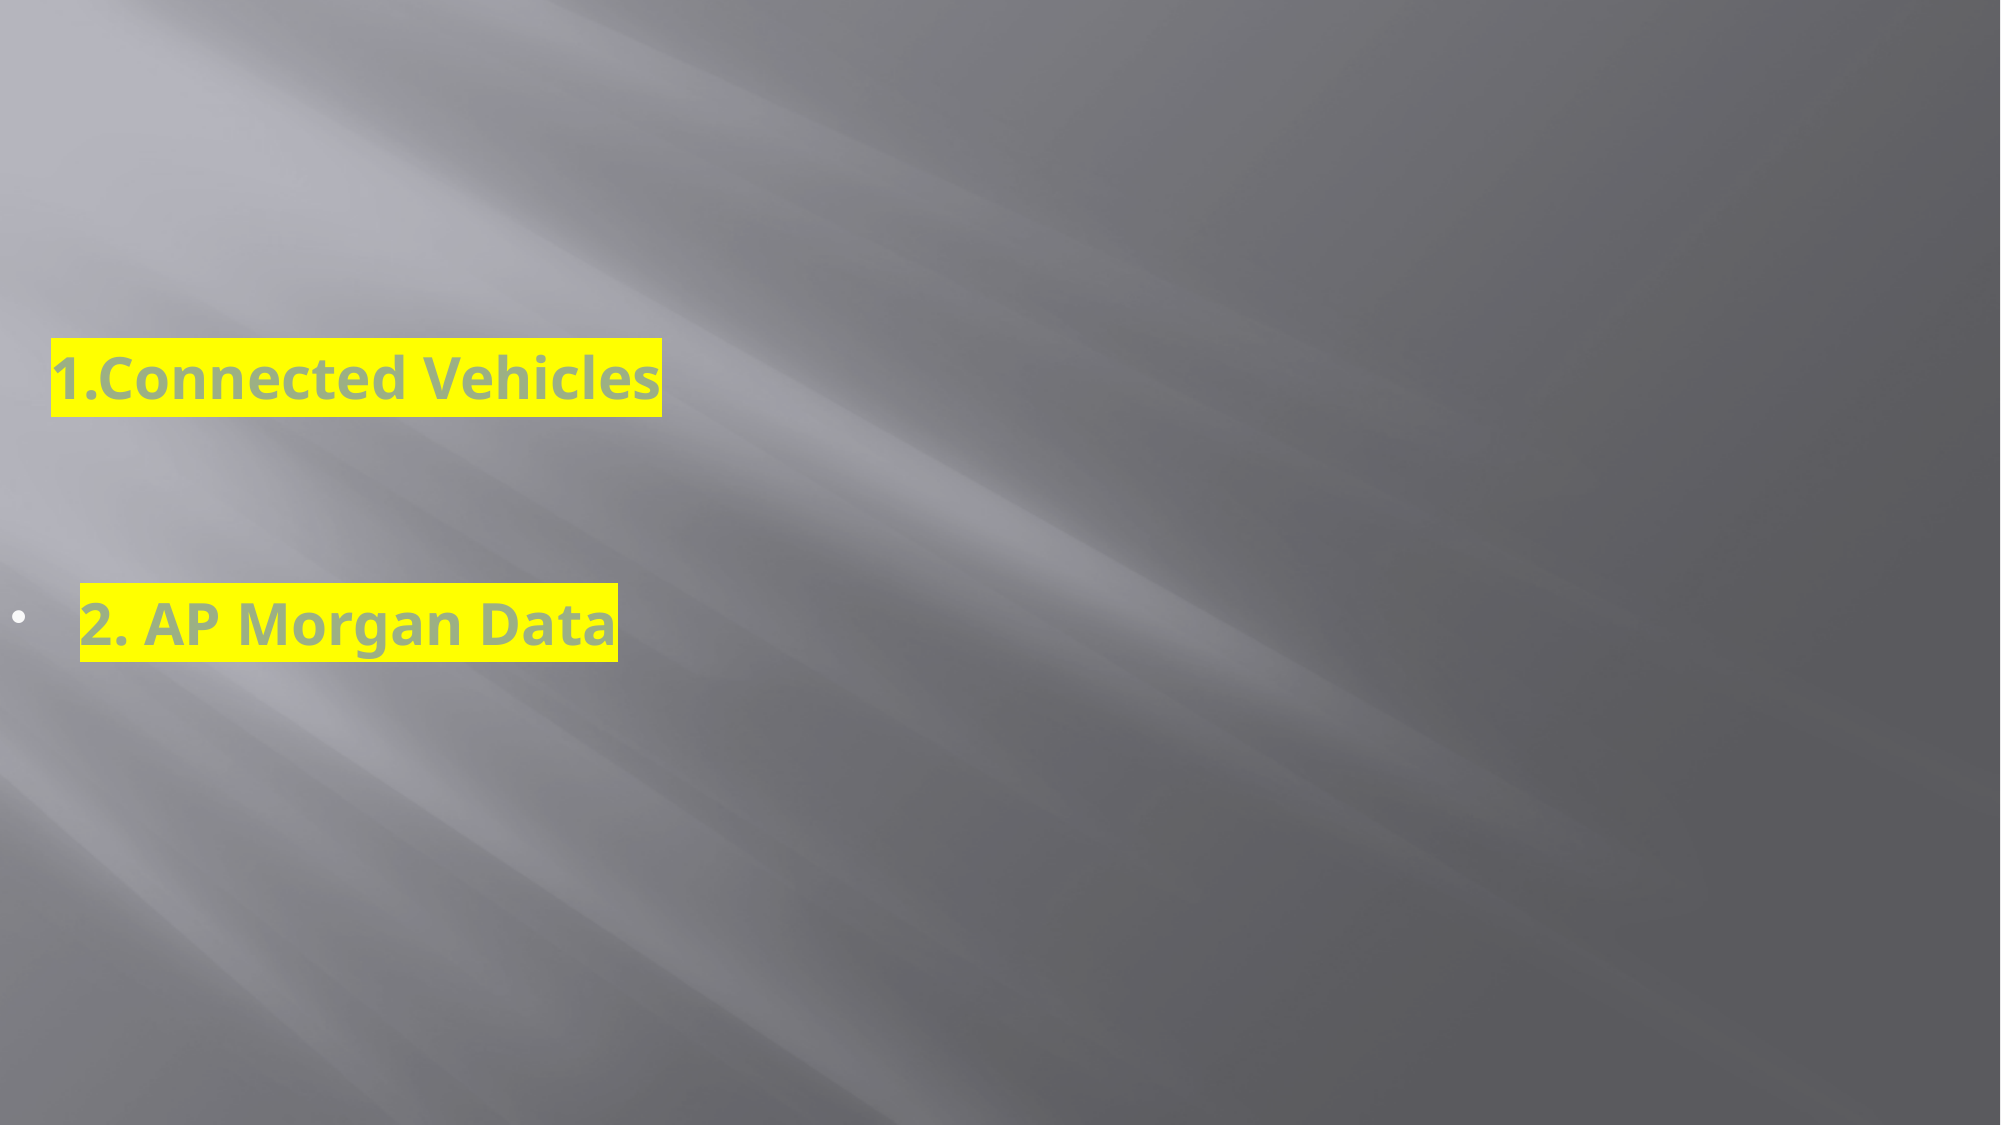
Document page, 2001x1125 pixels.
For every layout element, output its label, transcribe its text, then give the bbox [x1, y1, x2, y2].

list 1.Connected Vehicles 2. AP Morgan Data [0, 334, 1126, 1125]
